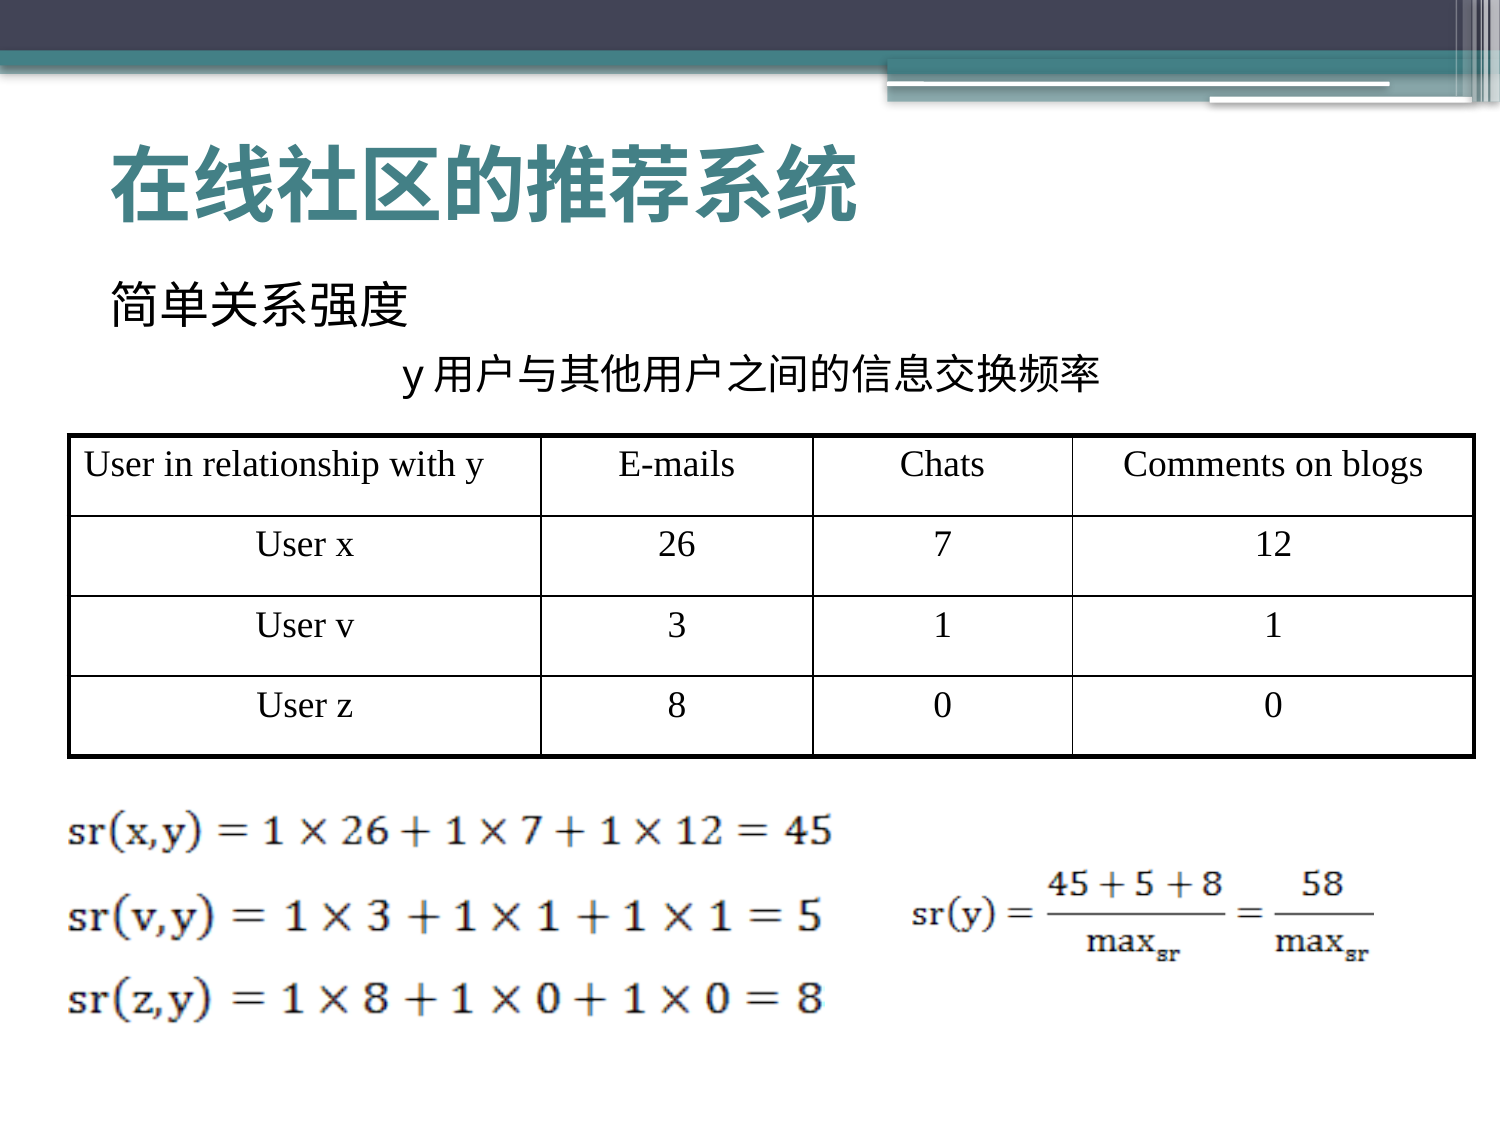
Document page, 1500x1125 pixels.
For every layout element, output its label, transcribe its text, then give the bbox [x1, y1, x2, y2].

table_cell 1 [1073, 597, 1472, 675]
table_cell 0 [814, 677, 1072, 754]
picture [68, 971, 825, 1031]
table_cell 7 [814, 517, 1072, 595]
picture [68, 805, 835, 860]
table_cell 0 [1073, 677, 1472, 754]
table_cell User x [71, 517, 540, 595]
table_cell 8 [542, 677, 812, 754]
table_cell 26 [542, 517, 812, 595]
table_header Chats [814, 438, 1072, 515]
table_cell User z [71, 677, 540, 754]
table_header Comments on blogs [1073, 438, 1472, 515]
table_header User in relationship with y [71, 438, 540, 515]
picture [912, 855, 1374, 972]
table_cell 1 [814, 597, 1072, 675]
table_header E-mails [542, 438, 812, 515]
table_cell 12 [1073, 517, 1472, 595]
title 在线社区的推荐系统 [94, 95, 1445, 271]
list 简单关系强度 y用户与其他用户之间的信息交换频率 [94, 266, 1406, 416]
picture [68, 888, 825, 948]
table_cell 3 [542, 597, 812, 675]
table_cell User v [71, 597, 540, 675]
